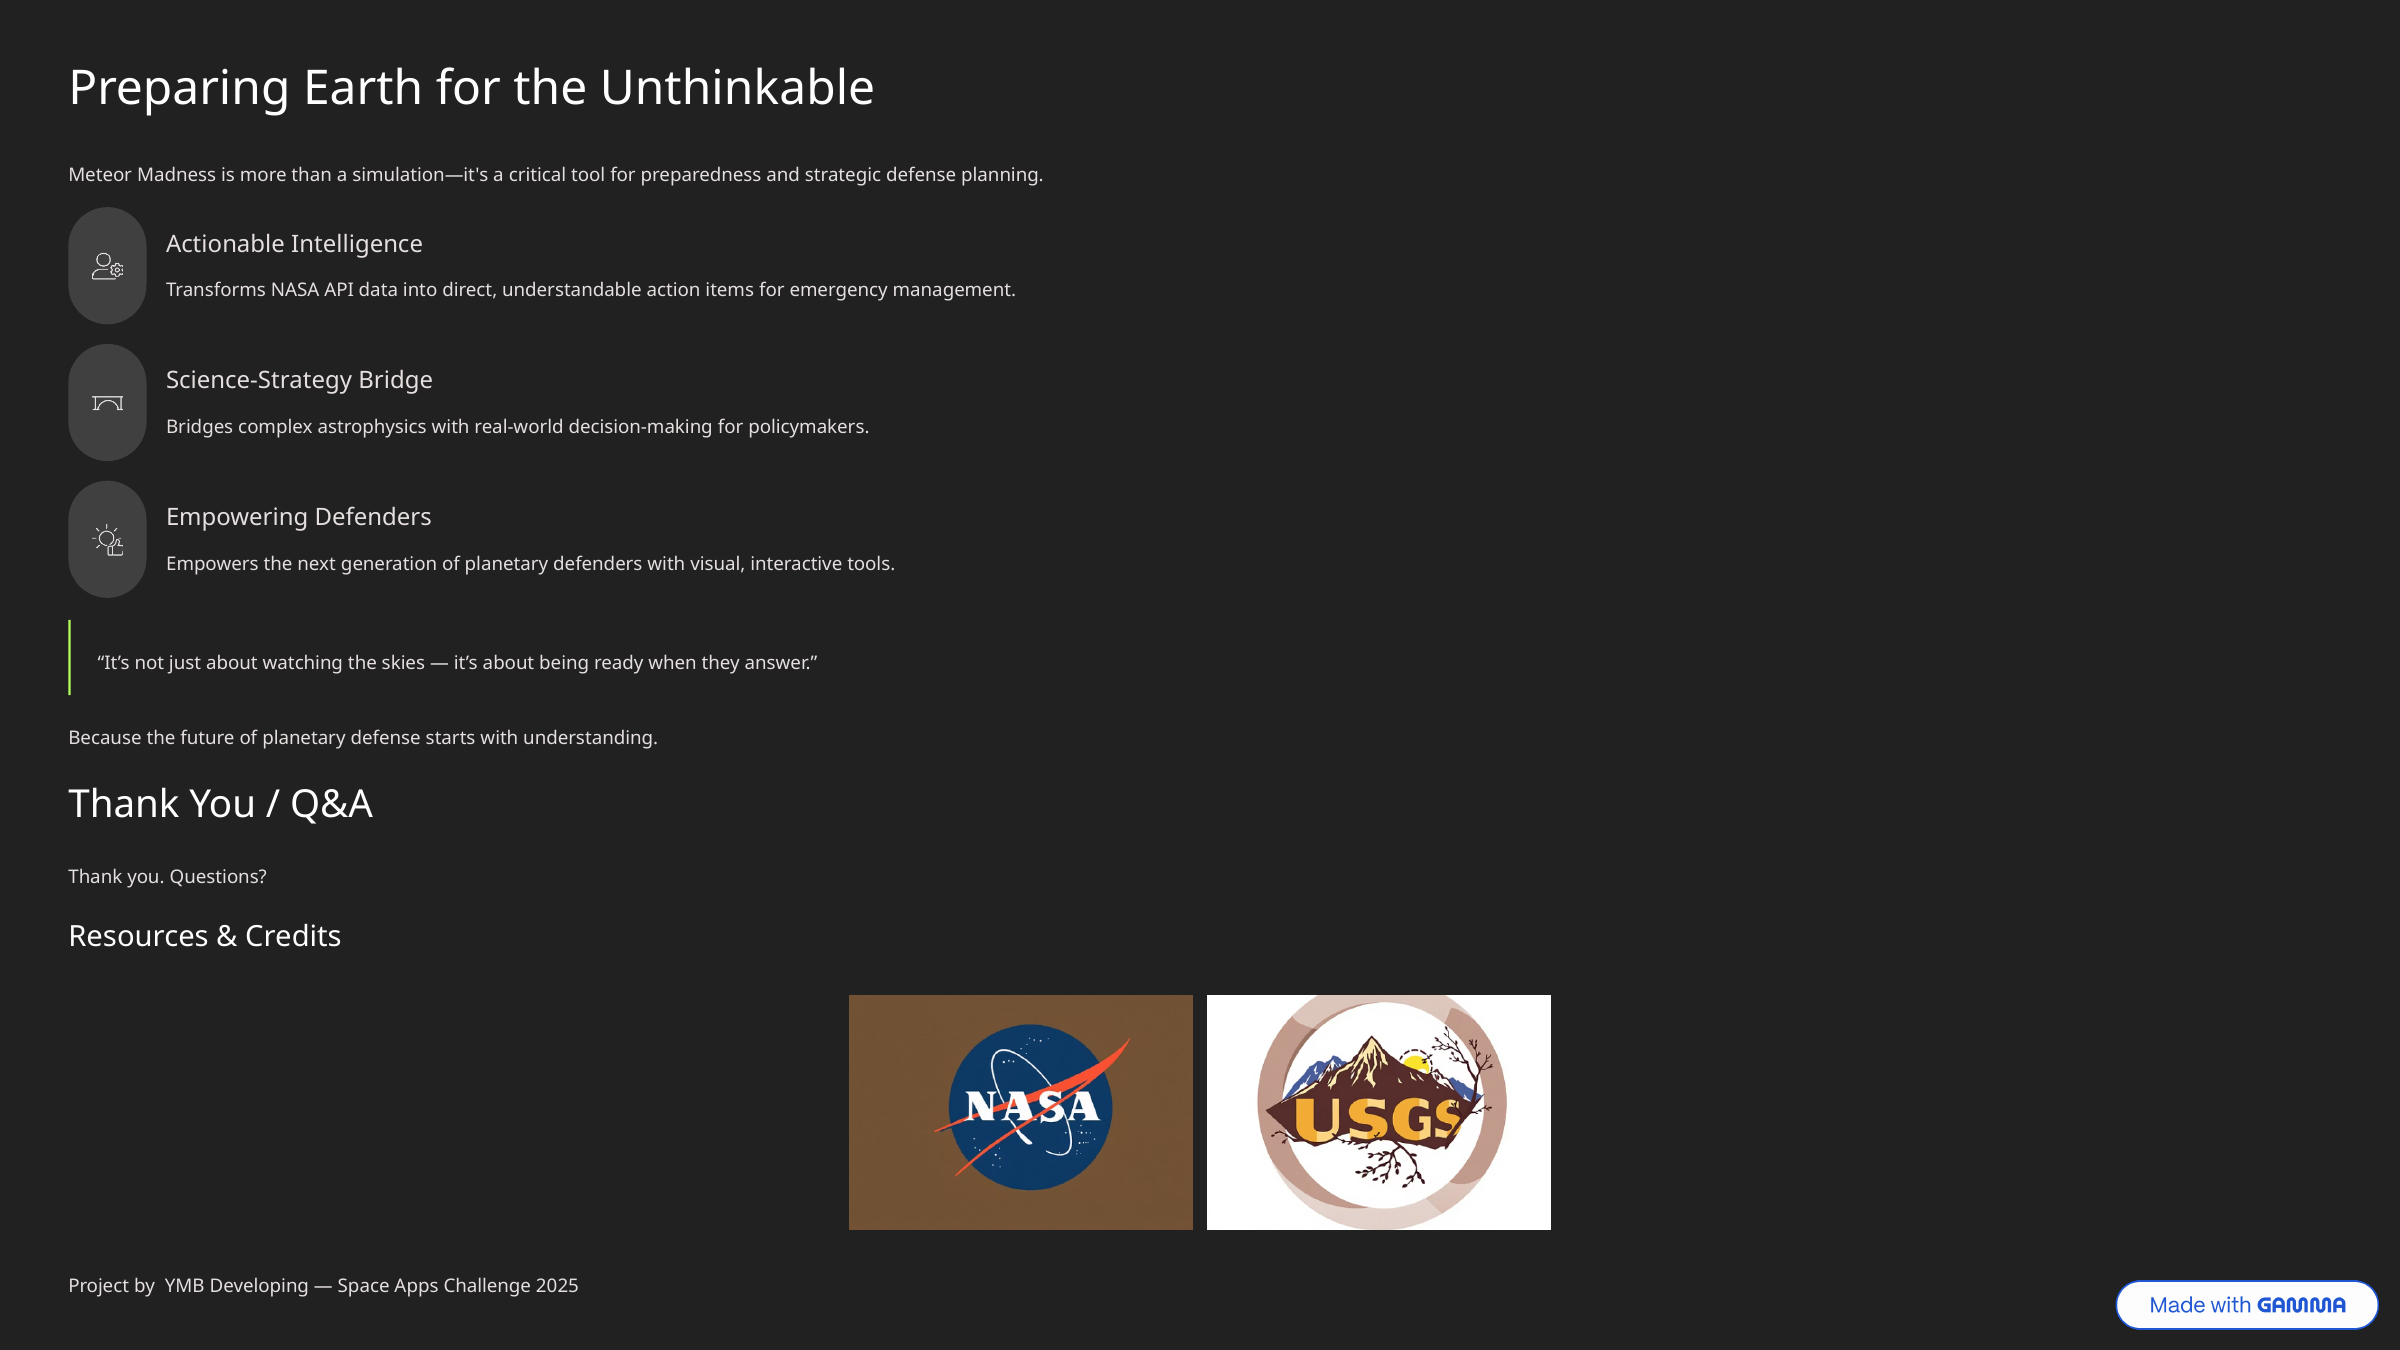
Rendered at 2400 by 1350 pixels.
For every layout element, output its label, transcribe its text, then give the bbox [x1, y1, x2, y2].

text_box Resources & Credits [68, 916, 403, 953]
text_box Thank you. Questions? [68, 855, 2332, 887]
text_box Science-Strategy Bridge [166, 363, 503, 394]
text_box [68, 343, 147, 462]
text_box Empowering Defenders [166, 500, 459, 531]
text_box Meteor Madness is more than a simulation—it's a critical tool for preparedness and strategic defense planning. [68, 153, 2332, 186]
text_box Because the future of planetary defense starts with understanding. [68, 717, 2332, 749]
picture [1207, 995, 1551, 1230]
text_box Thank You / Q&A [68, 777, 460, 827]
text_box Bridges complex astrophysics with real-world decision-making for policymakers. [166, 405, 2332, 437]
text_box “It’s not just about watching the skies — it’s about being ready when they answer.” [97, 641, 2332, 674]
picture [92, 520, 123, 558]
picture [2106, 1271, 2389, 1339]
picture [92, 247, 123, 284]
picture [849, 995, 1193, 1230]
text_box [68, 480, 147, 598]
text_box Transforms NASA API data into direct, understandable action items for emergency management. [166, 268, 2332, 301]
text_box Empowers the next generation of planetary defenders with visual, interactive tools. [166, 542, 2332, 574]
text_box Project by YMB Developing — Space Apps Challenge 2025 [68, 1265, 2332, 1297]
picture [92, 384, 123, 421]
text_box Actionable Intelligence [166, 226, 503, 258]
text_box [68, 207, 147, 325]
text_box Preparing Earth for the Unthinkable [68, 53, 1095, 115]
